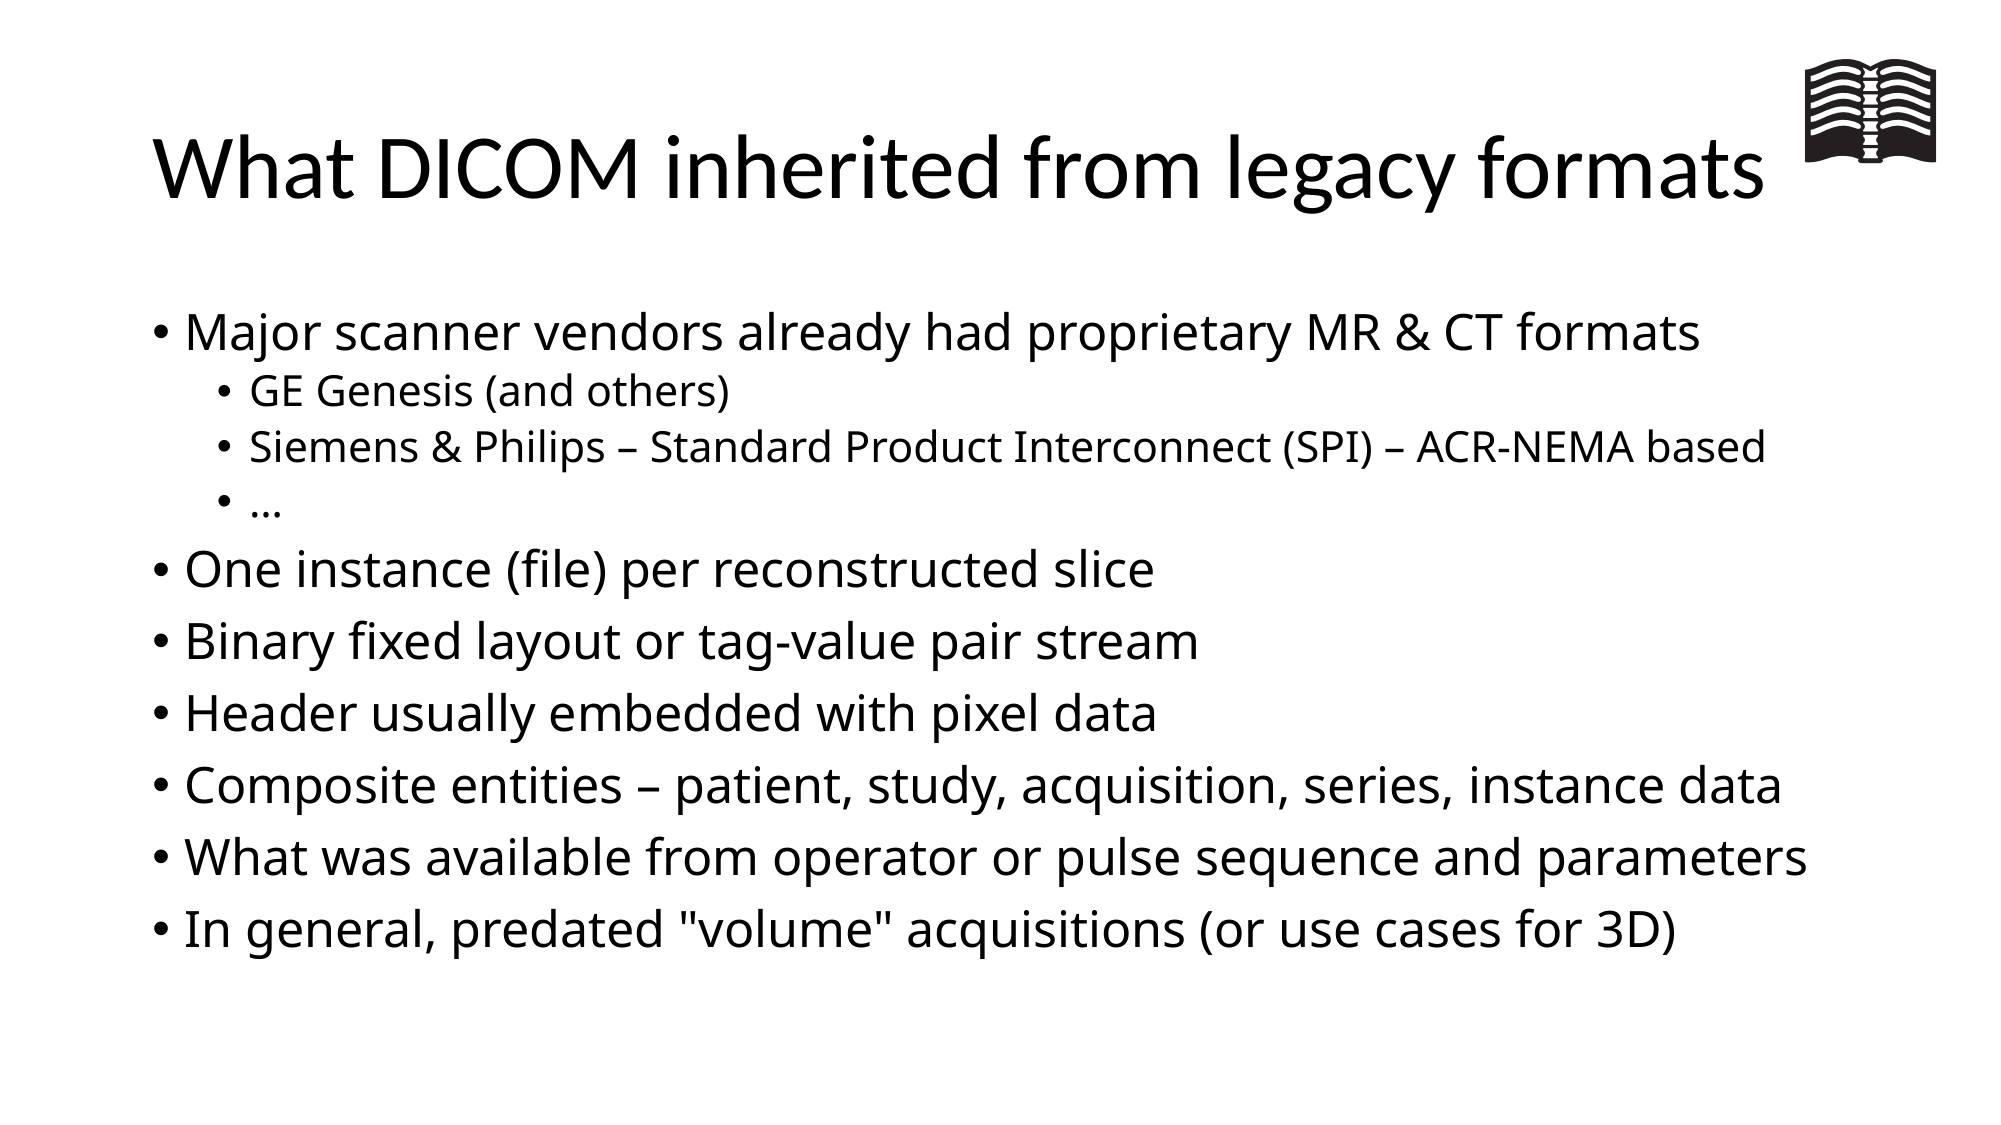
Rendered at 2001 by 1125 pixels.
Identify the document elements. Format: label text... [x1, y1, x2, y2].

title What DICOM inherited from legacy formats [137, 59, 1863, 278]
list Major scanner vendors already had proprietary MR & CT formats GE Genesis (and others) Siemens & Philips – Standard Product Interconnect (SPI) – ACR-NEMA based … One instance (file) per reconstructed slice Binary fixed layout or tag-value pair stream Header usually embedded with pixel data Composite entities – patient, study, acquisition, series, instance data What was available from operator or pulse sequence and parameters In general, predated "volume" acquisitions (or use cases for 3D) [137, 299, 1863, 1071]
